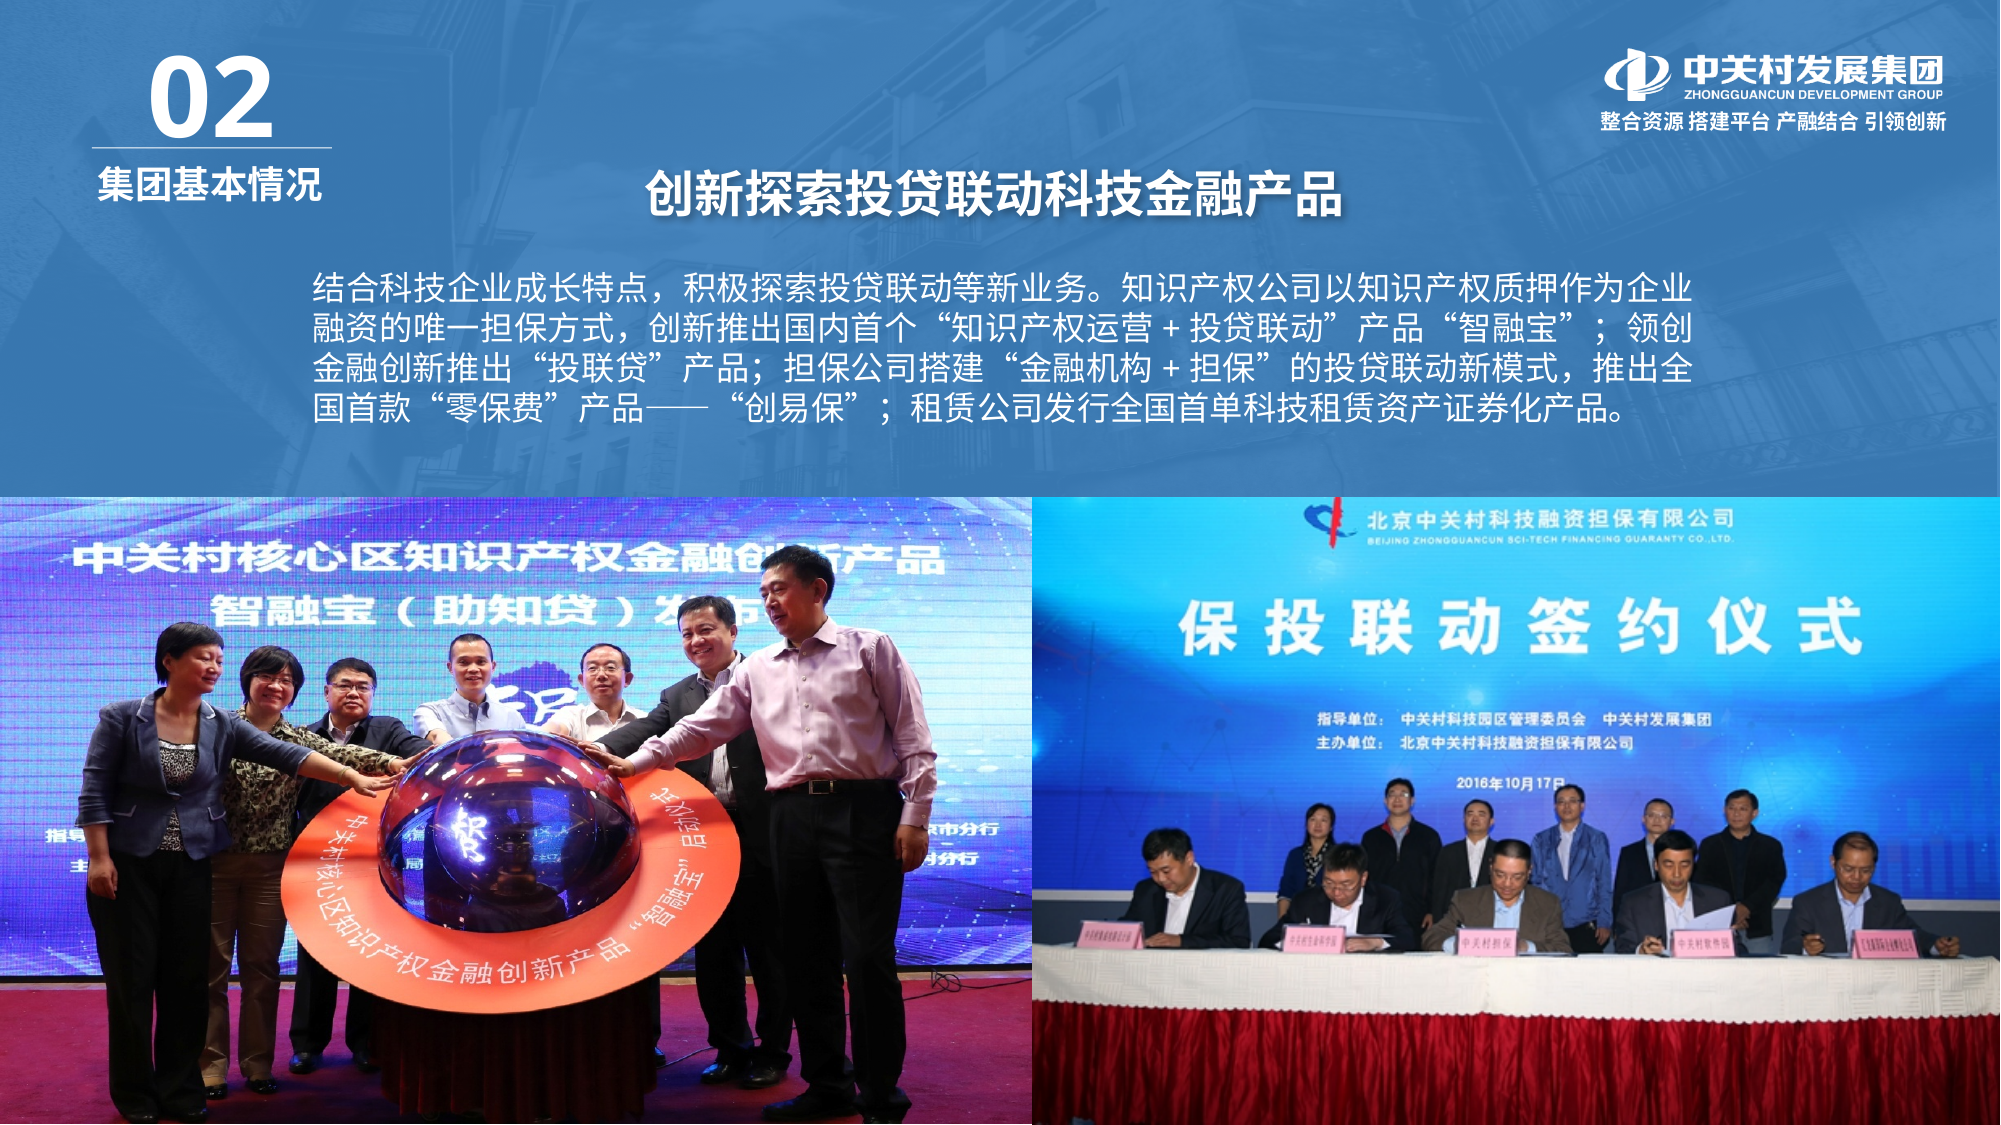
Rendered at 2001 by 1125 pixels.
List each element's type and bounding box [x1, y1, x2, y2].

text_box [18, 17, 403, 218]
text_box [0, 0, 2000, 497]
text_box [1536, 42, 2000, 143]
picture [0, 497, 2000, 1125]
